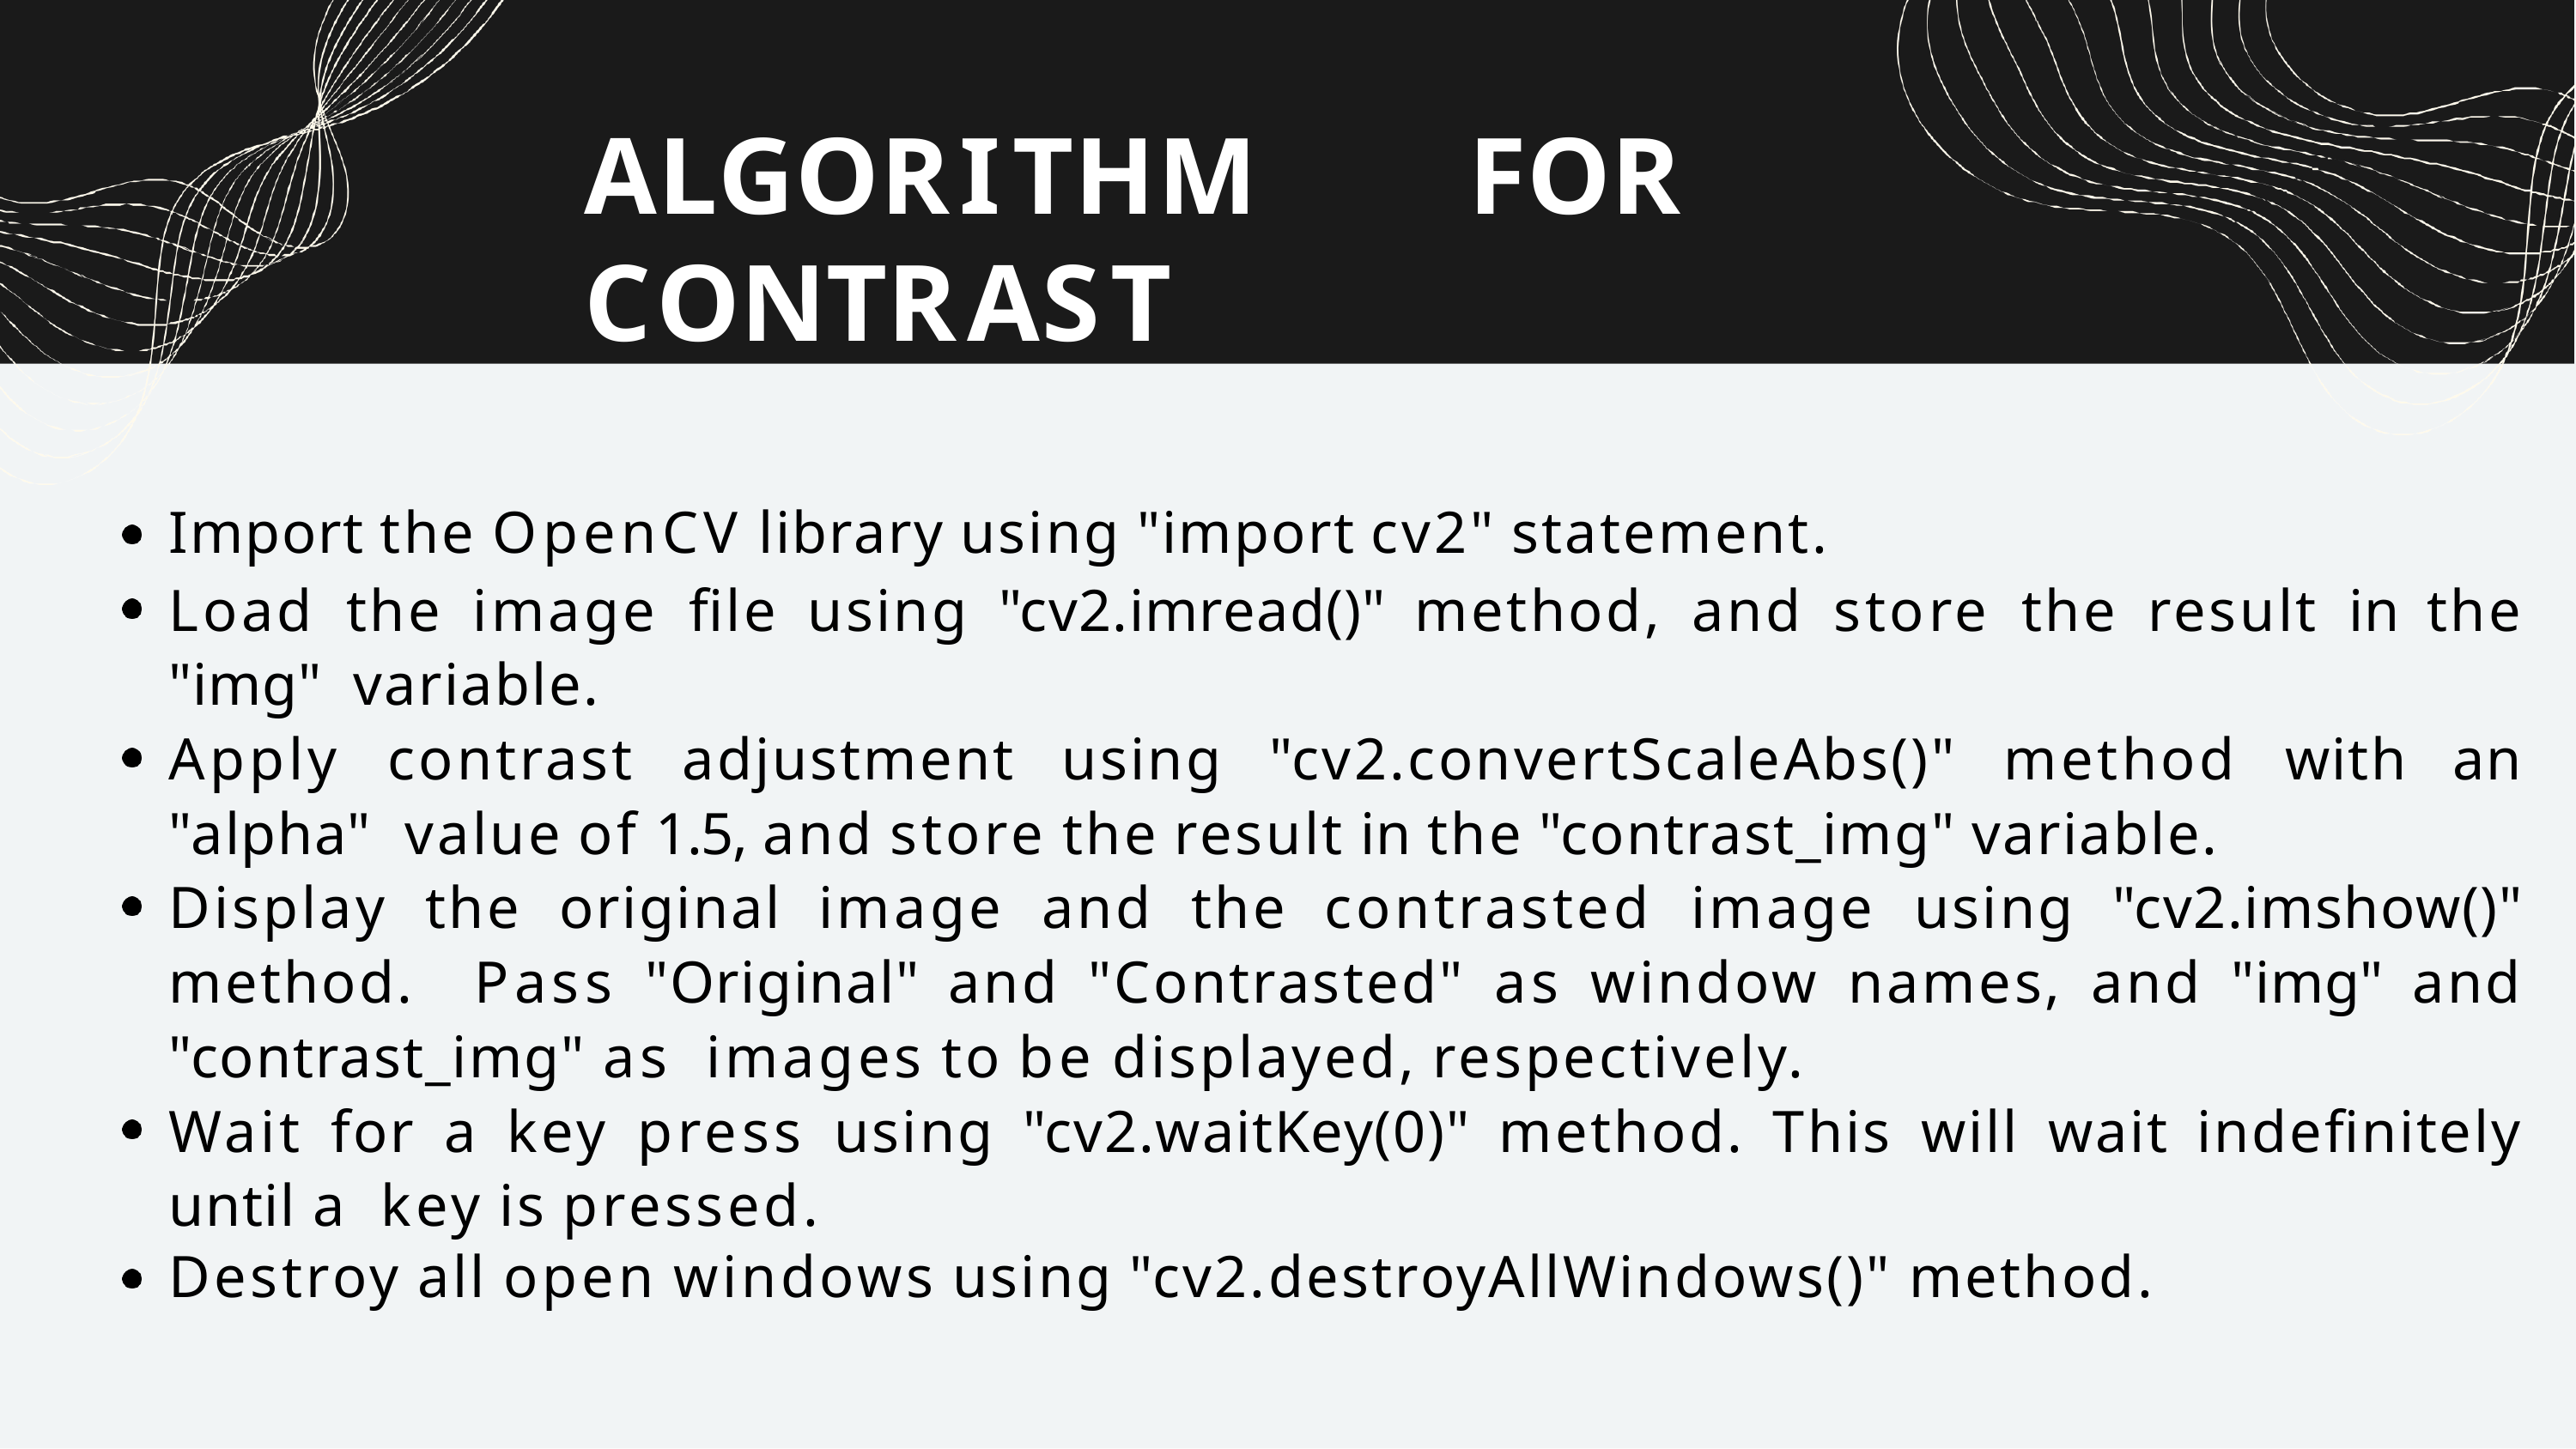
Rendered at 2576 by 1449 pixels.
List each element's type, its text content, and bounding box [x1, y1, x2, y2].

title ALGORITHM FOR CONTRAST [581, 106, 1892, 363]
picture [122, 748, 142, 767]
picture [122, 1268, 142, 1288]
picture [122, 524, 142, 544]
picture [0, 0, 504, 485]
picture [122, 598, 142, 619]
picture [122, 896, 142, 917]
picture [122, 1119, 142, 1140]
text_box Import the OpenCV library using "import cv2" statement. Load the image file using "cv2.imread()" method, and store the result in the "img" variable. Apply contrast adjustment using "cv2.convertScaleAbs()" method with an "alpha" value of 1.5, and store the result in the "contrast_img" variable. Display the original image and the contrasted image using "cv2.imshow()" method. Pass "Original" and "Contrasted" as window names, and "img" and "contrast_img" as images to be displayed, respectively. Wait for a key press using "cv2.waitKey(0)" method. This will wait indefinitely until a key is pressed. Destroy all open windows using "cv2.destroyAllWindows()" method. [167, 488, 2525, 1309]
picture [1896, 0, 2576, 435]
